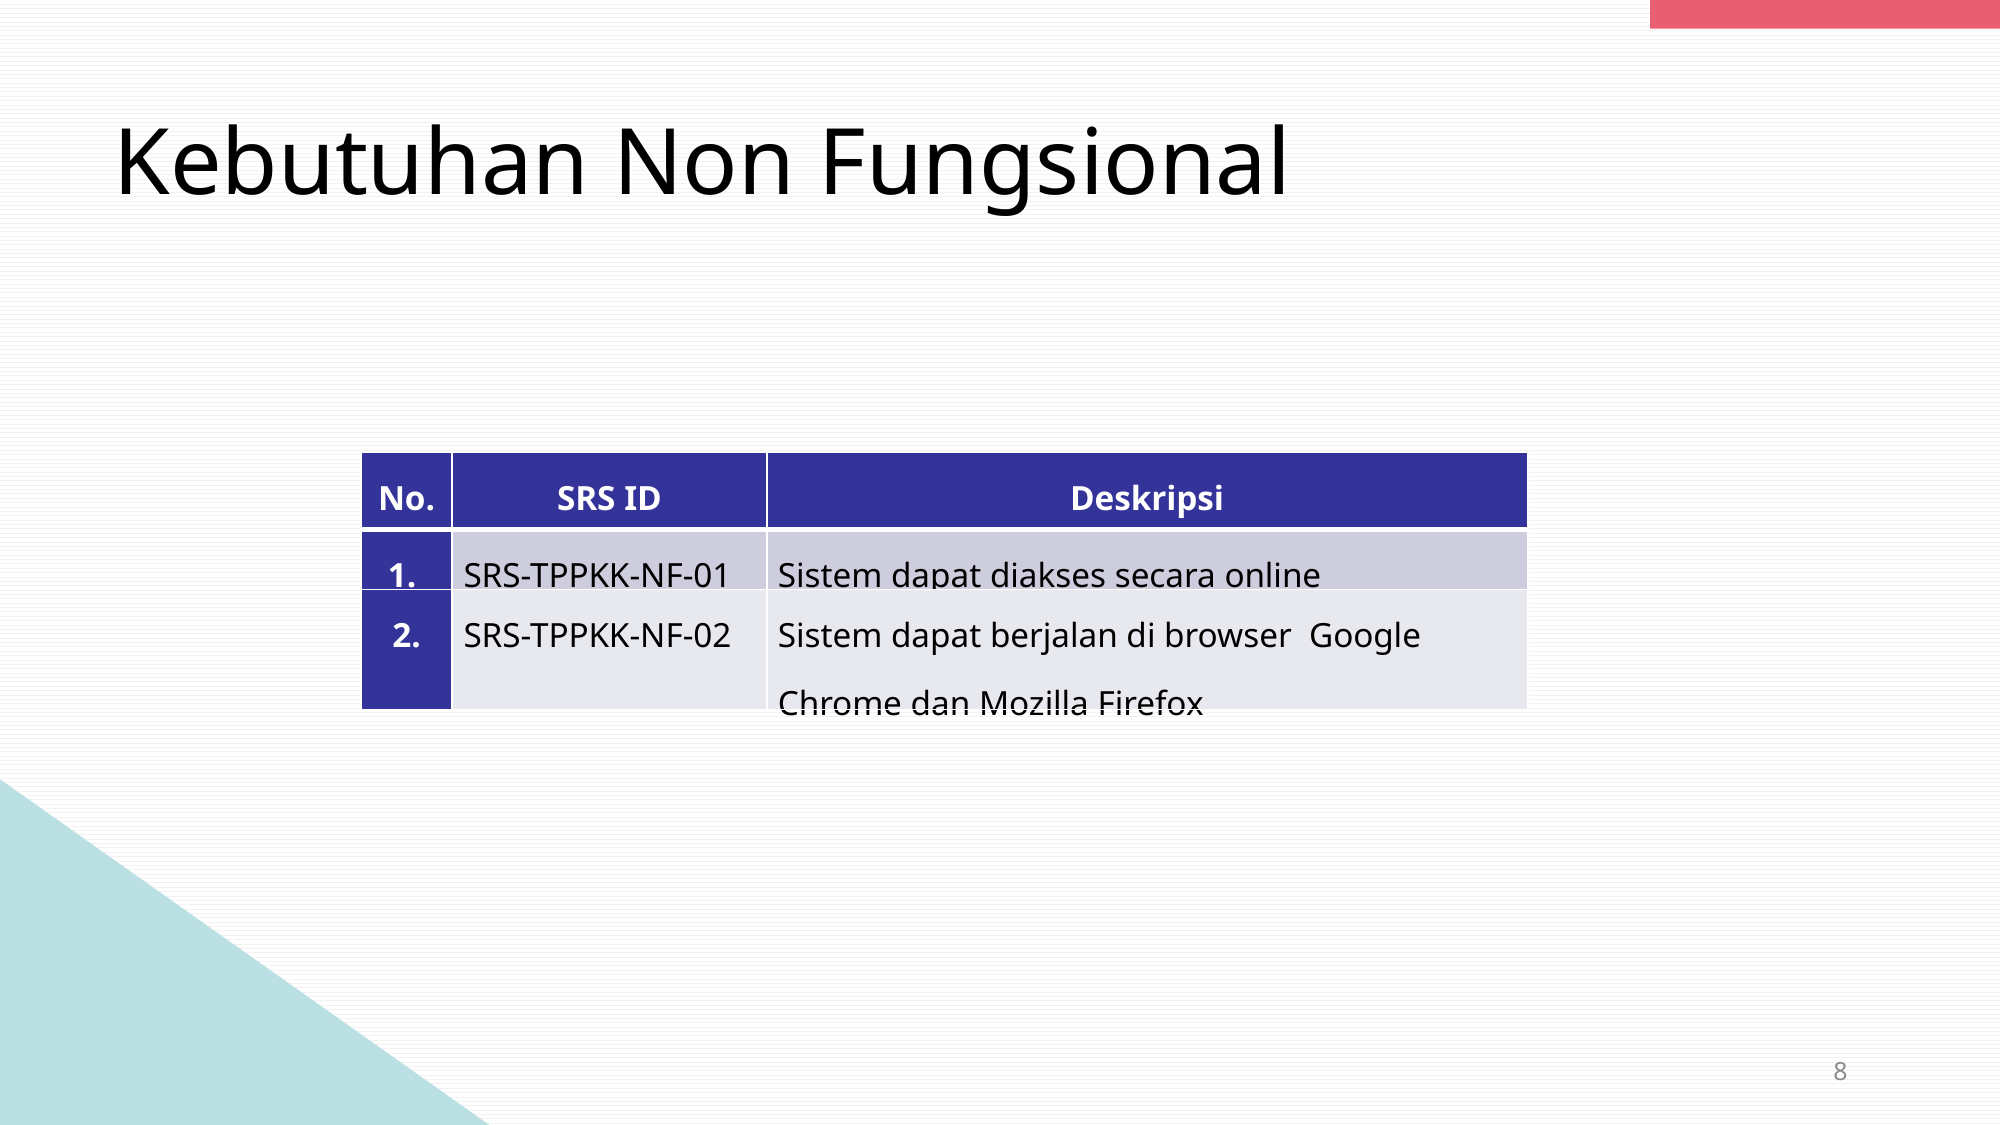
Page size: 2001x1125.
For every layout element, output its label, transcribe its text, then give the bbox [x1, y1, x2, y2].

table_cell 1. [362, 532, 451, 597]
text_box [1649, 0, 2000, 30]
text_box [0, 777, 492, 1125]
table_cell Sistem dapat berjalan di browser Google Chrome dan Mozilla Firefox [768, 598, 1527, 732]
table_header SRS ID [453, 453, 766, 527]
table_header Deskripsi [768, 453, 1527, 527]
table_cell SRS-TPPKK-NF-02 [453, 598, 766, 732]
slide_number 8 [1412, 1042, 1863, 1103]
table_header No. [362, 453, 451, 527]
table_cell SRS-TPPKK-NF-01 [453, 532, 766, 597]
text_box Kebutuhan Non Fungsional [113, 102, 1887, 213]
table_cell 2. [362, 598, 451, 732]
table_cell Sistem dapat diakses secara online [768, 532, 1527, 597]
